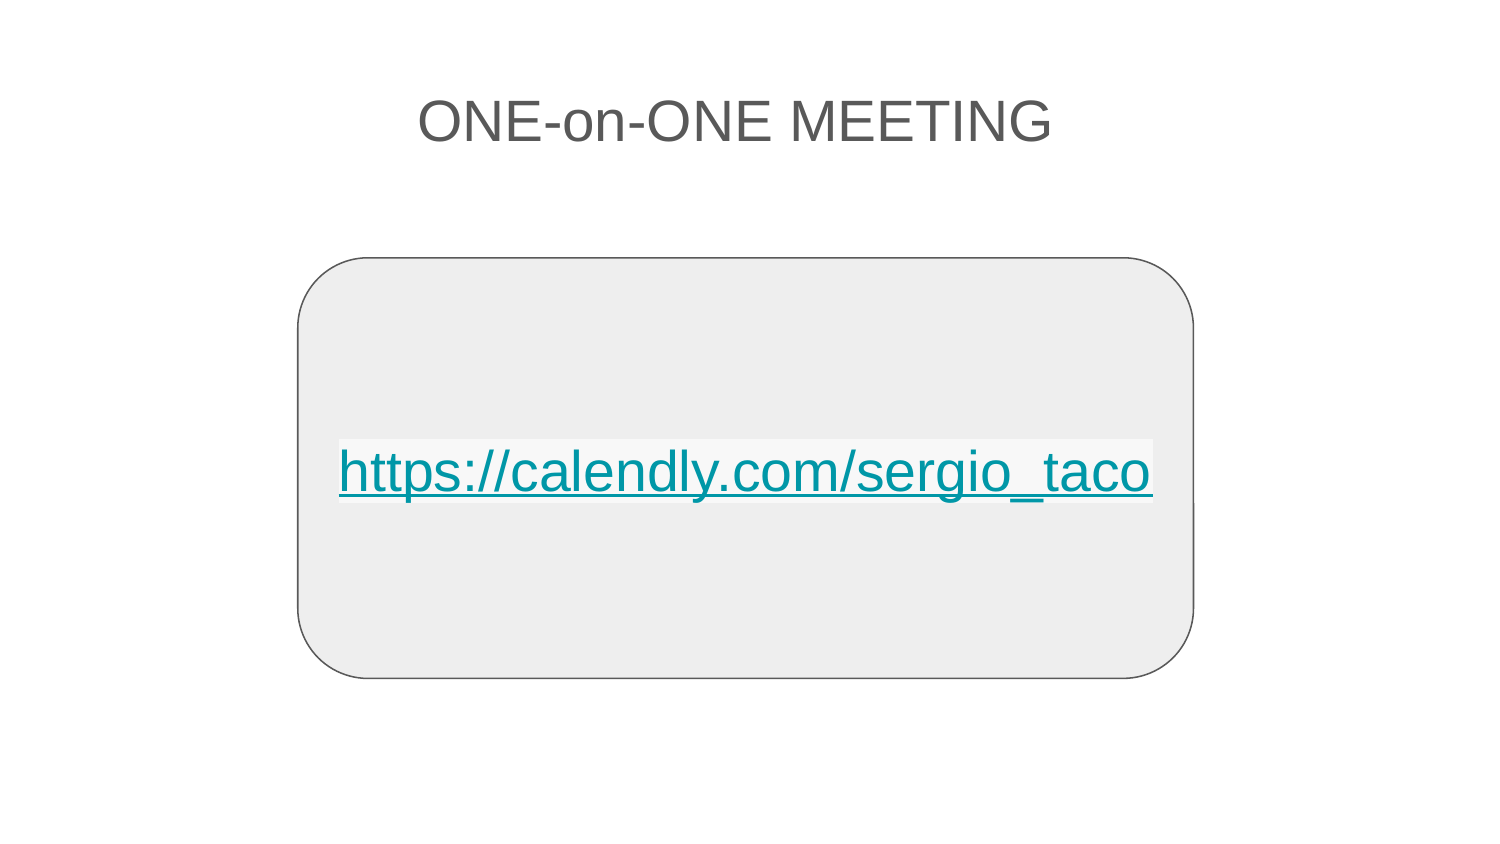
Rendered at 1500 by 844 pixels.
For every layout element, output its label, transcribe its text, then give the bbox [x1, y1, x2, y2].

subtitle ONE-on-ONE MEETING [36, 67, 1435, 198]
text_box https://calendly.com/sergio_taco [297, 257, 1194, 679]
